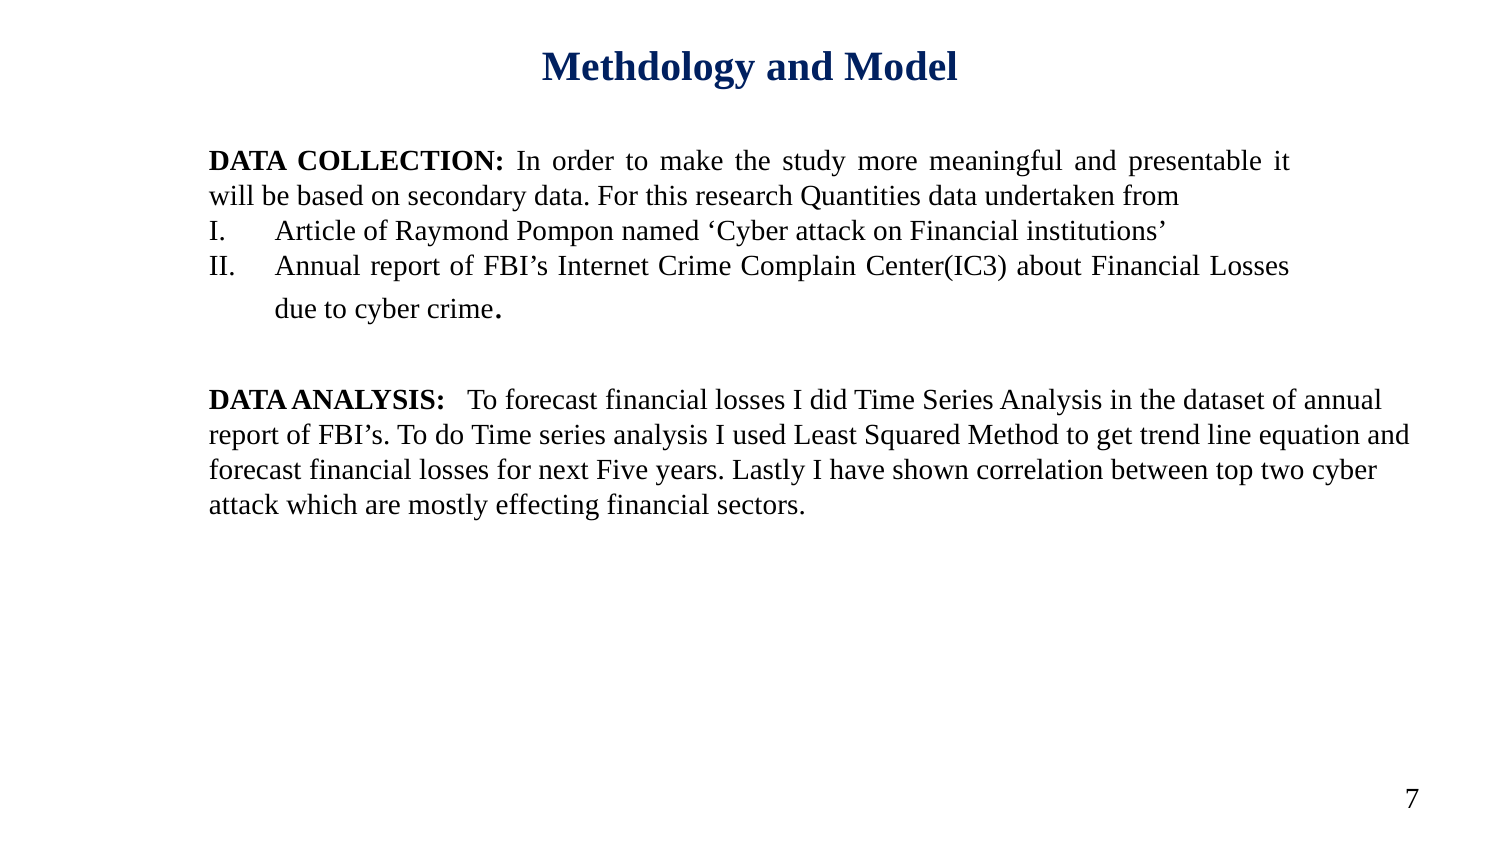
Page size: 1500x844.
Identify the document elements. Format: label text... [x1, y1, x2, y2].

text_box DATA COLLECTION: In order to make the study more meaningful and presentable it will be based on secondary data. For this research Quantities data undertaken from Article of Raymond Pompon named ‘Cyber attack on Financial institutions’ Annual report of FBI’s Internet Crime Complain Center(IC3) about Financial Losses due to cyber crime. [194, 133, 1306, 334]
text_box Methdology and Model [527, 31, 973, 97]
text_box DATA ANALYSIS: To forecast financial losses I did Time Series Analysis in the dataset of annual report of FBI’s. To do Time series analysis I used Least Squared Method to get trend line equation and forecast financial losses for next Five years. Lastly I have shown correlation between top two cyber attack which are mostly effecting financial sectors. [194, 372, 1427, 528]
slide_number 7 [1389, 764, 1480, 830]
